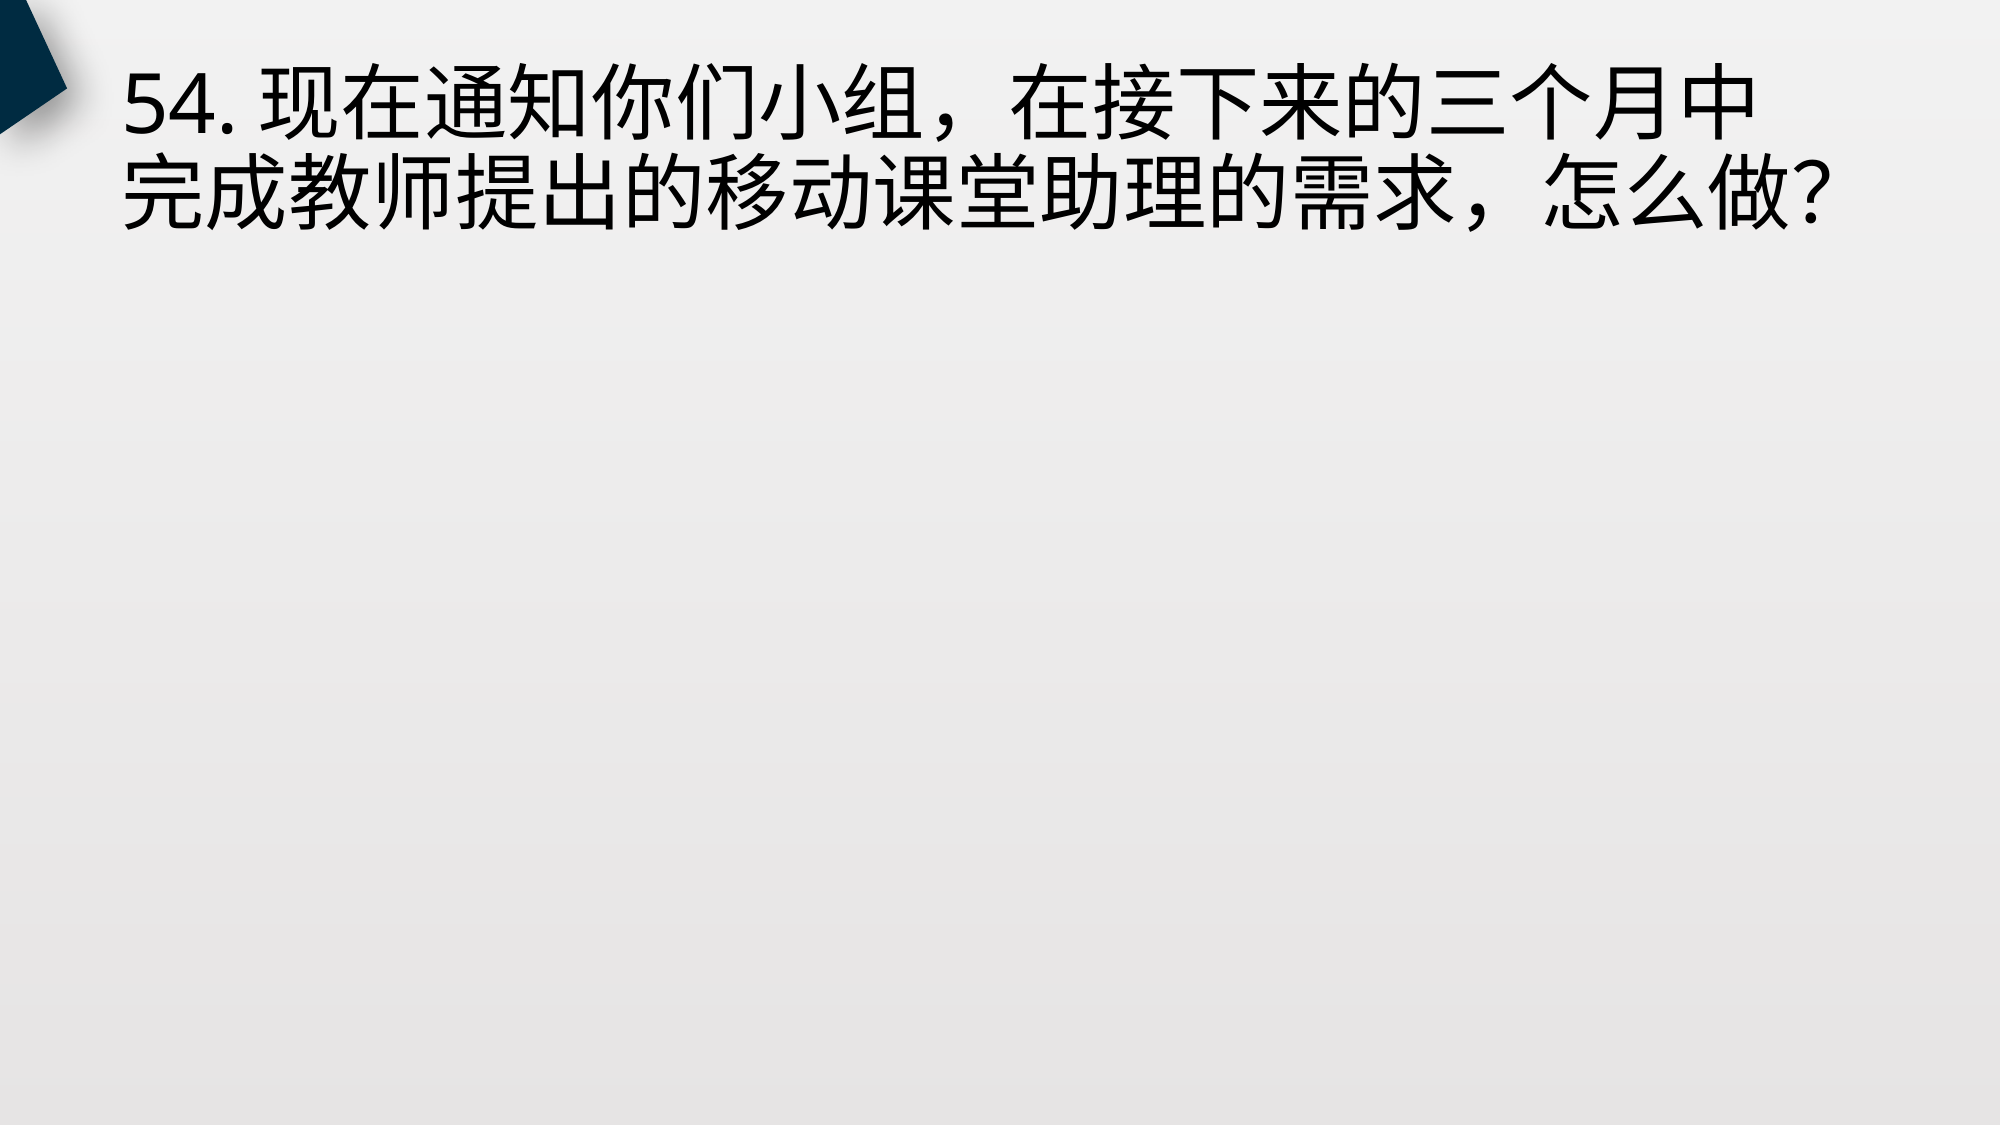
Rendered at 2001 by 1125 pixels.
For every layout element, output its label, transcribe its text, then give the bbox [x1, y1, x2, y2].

title 54.现在通知你们小组，在接下来的三个月中完成教师提出的移动课堂助理的需求，怎么做？ [106, 42, 1832, 260]
text_box [0, 0, 68, 135]
